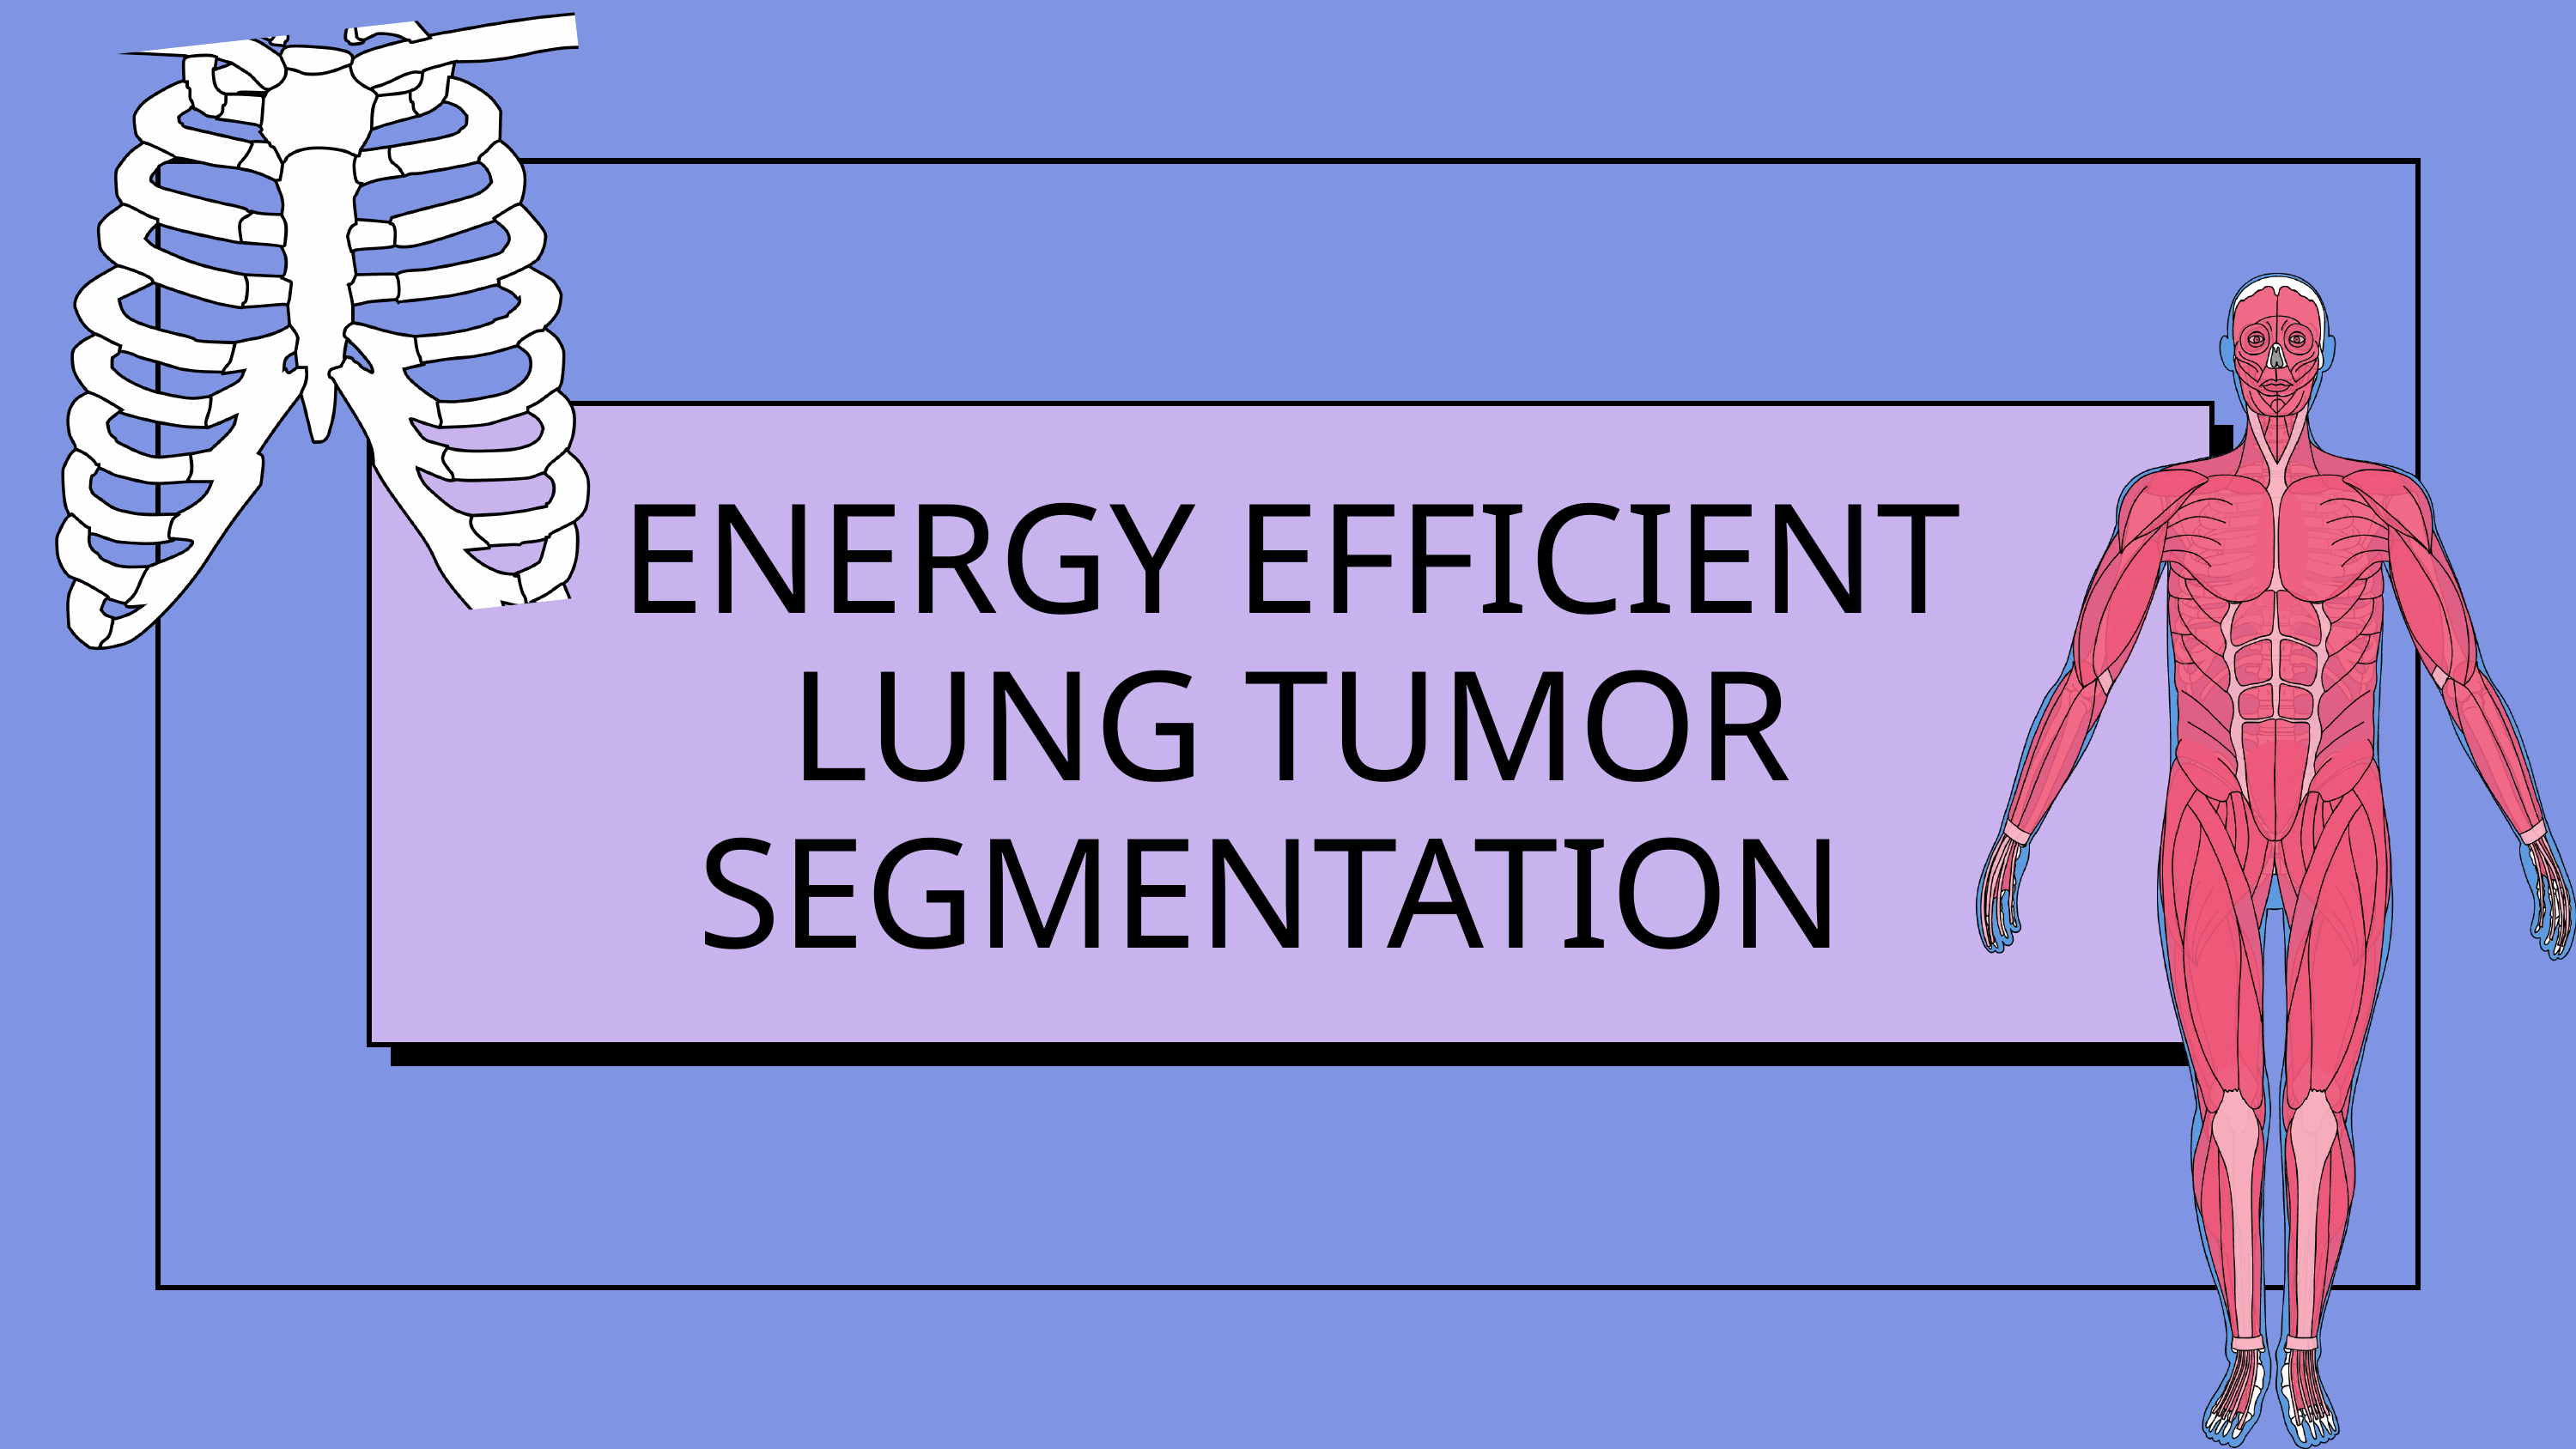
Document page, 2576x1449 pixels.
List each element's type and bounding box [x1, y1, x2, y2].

text_box [368, 403, 2213, 1046]
text_box [390, 424, 2234, 1067]
text_box [1975, 270, 2576, 1449]
text_box [0, 3, 592, 655]
text_box [157, 161, 2419, 1288]
